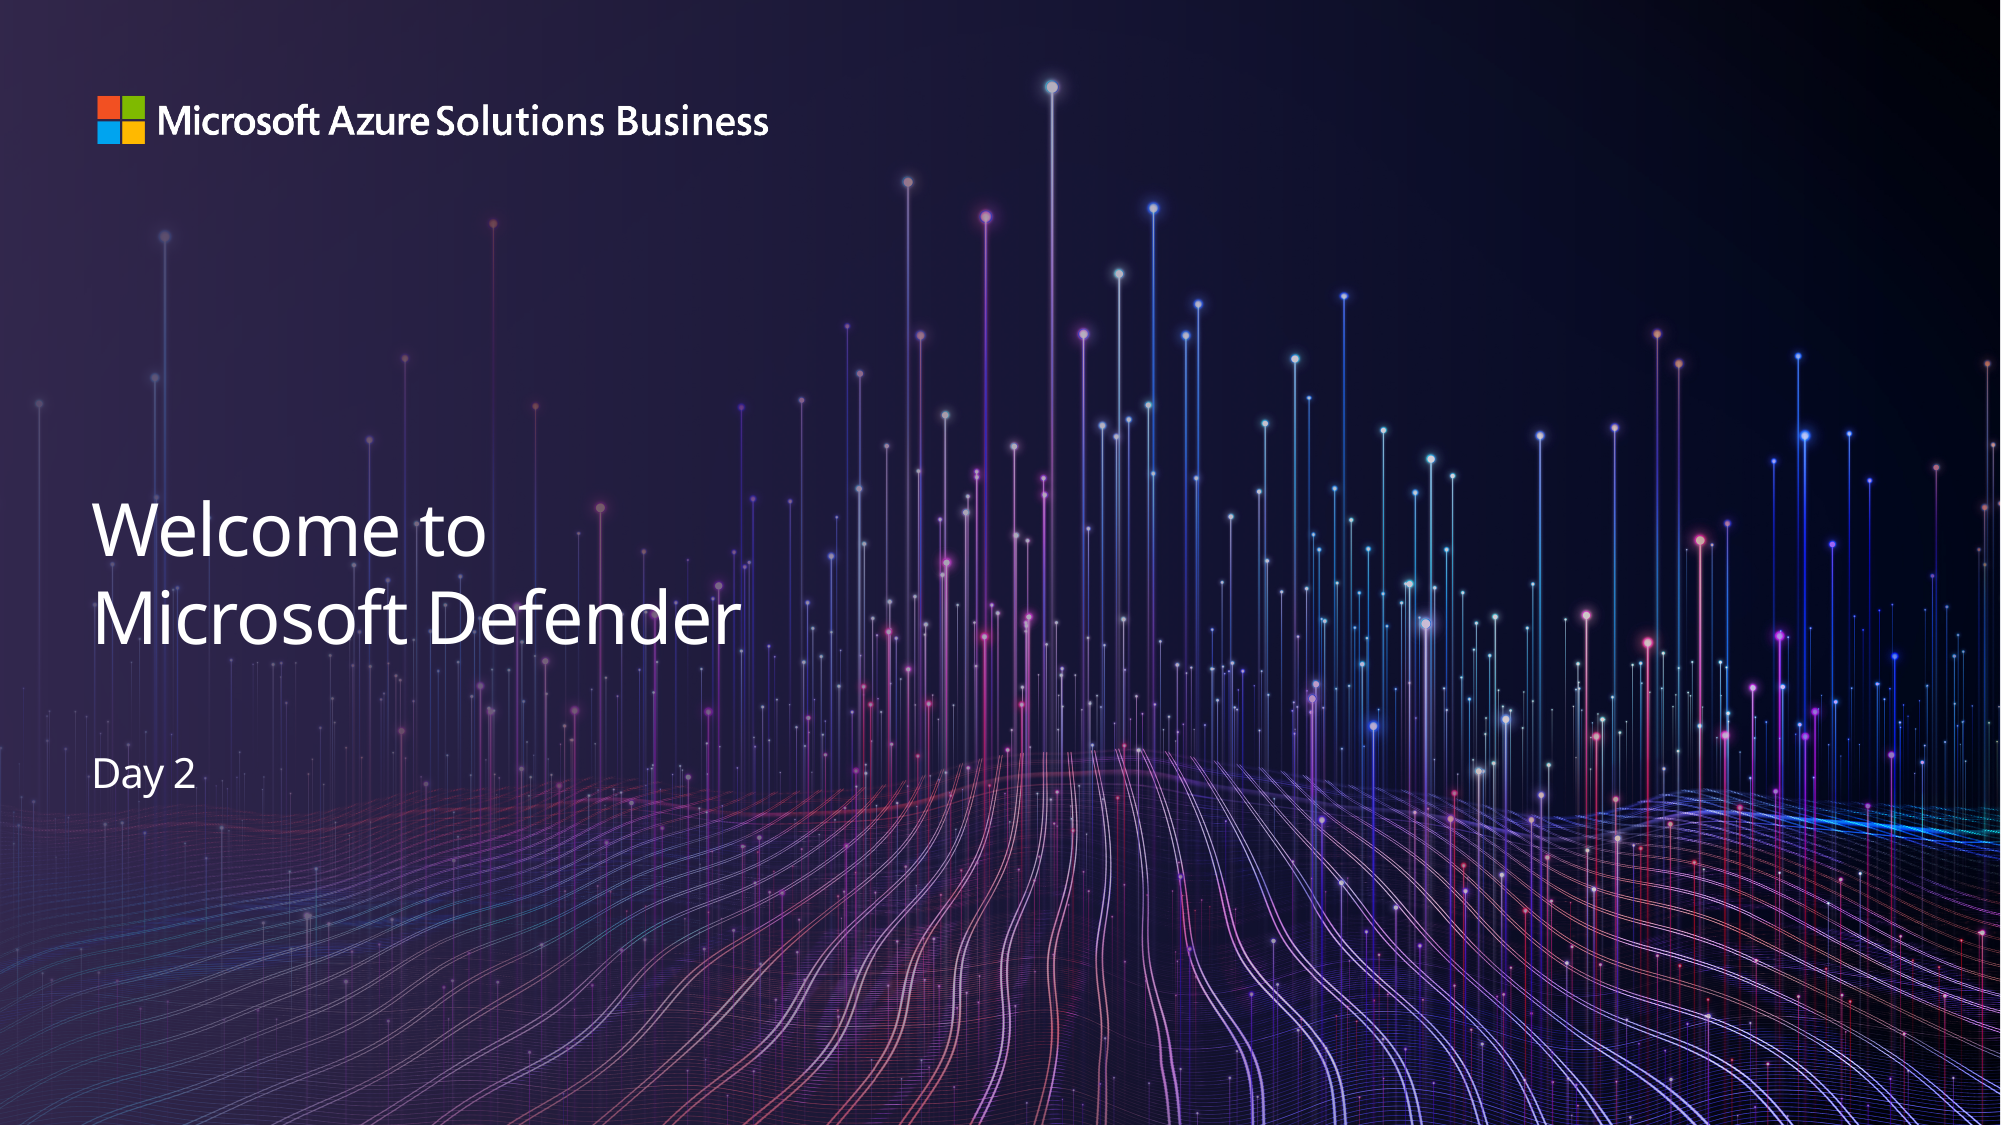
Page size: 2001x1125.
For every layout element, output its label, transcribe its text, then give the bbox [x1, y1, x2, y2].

title Welcome to Microsoft Defender Day 2 [91, 479, 1474, 798]
picture [89, 91, 776, 148]
picture [1266, 0, 2001, 1125]
